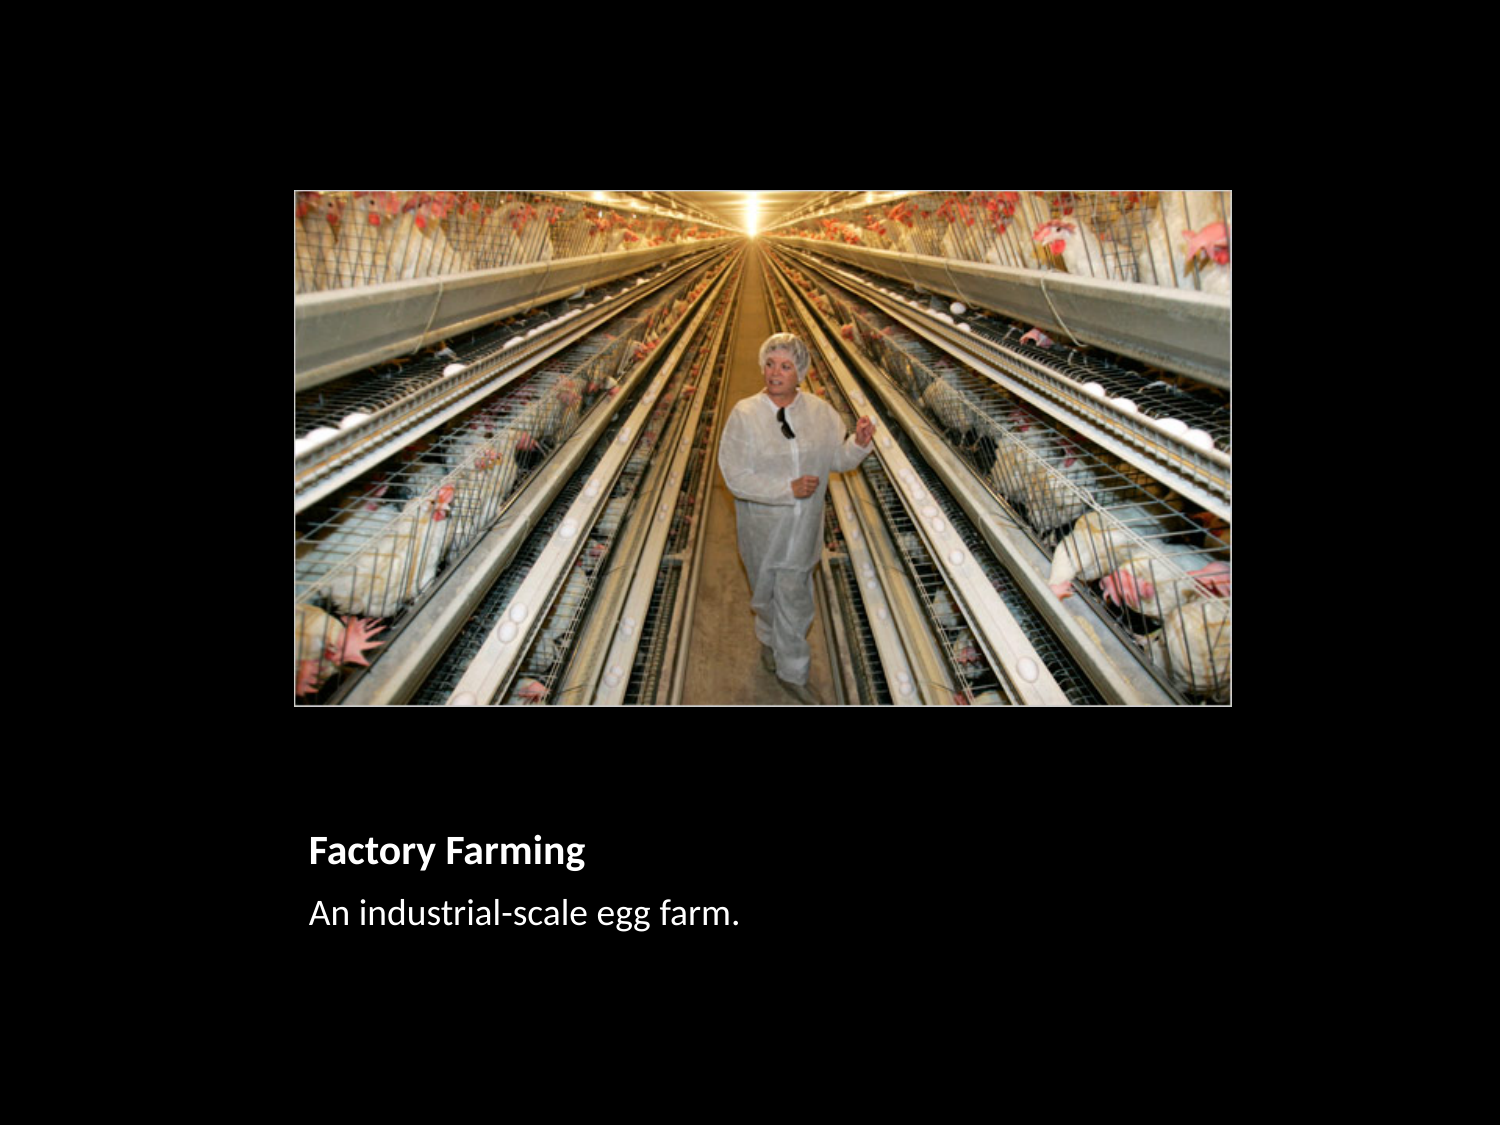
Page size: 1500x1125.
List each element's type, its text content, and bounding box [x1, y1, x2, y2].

title Factory Farming [294, 787, 1194, 880]
picture [293, 190, 1232, 707]
list An industrial-scale egg farm. [294, 880, 1194, 1013]
